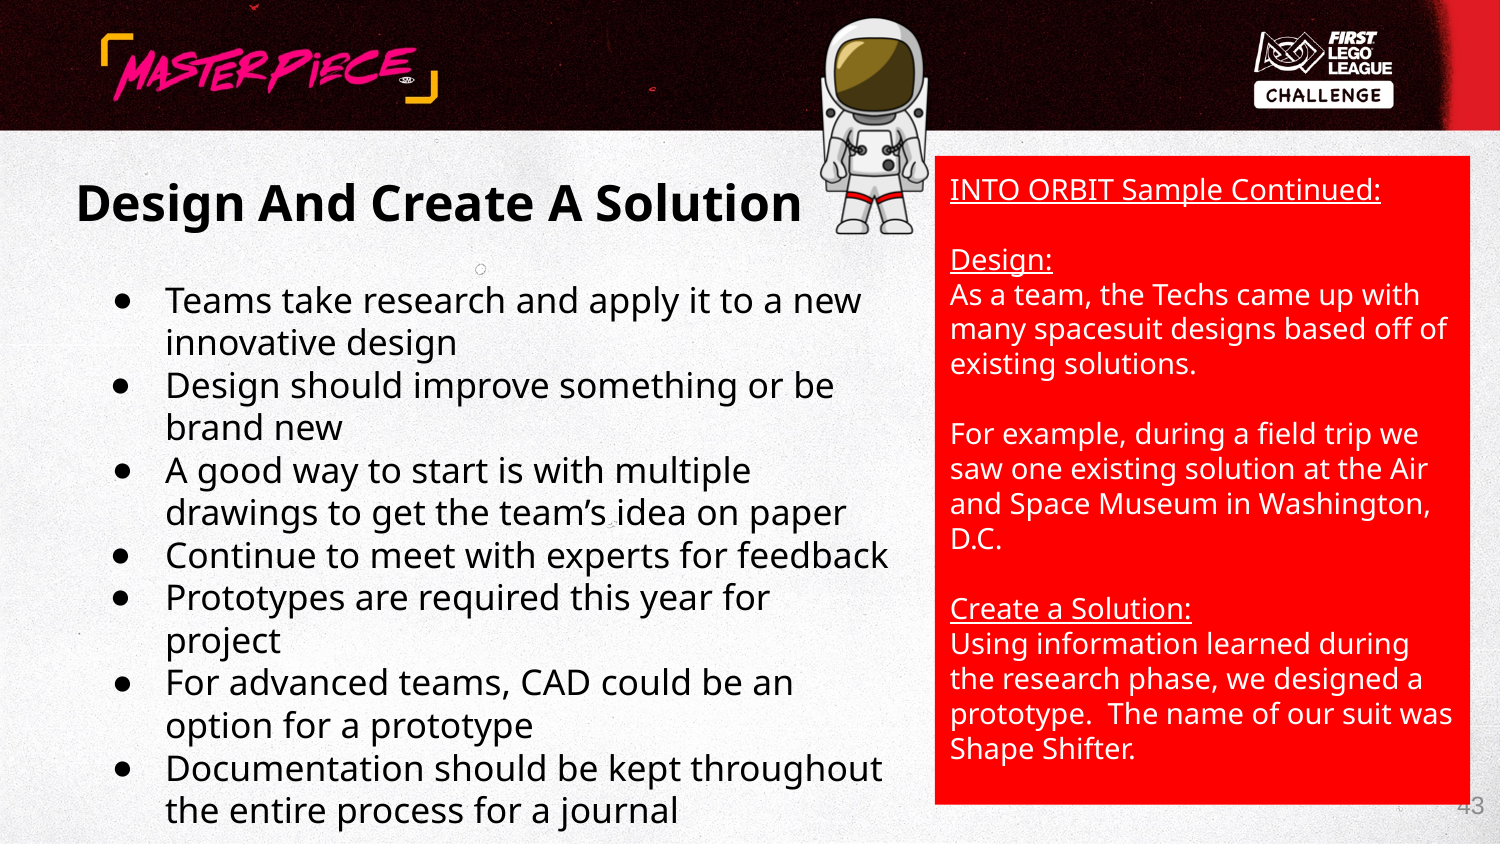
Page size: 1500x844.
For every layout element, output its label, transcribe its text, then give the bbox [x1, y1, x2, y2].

slide_number 43 [1162, 782, 1500, 828]
title Design And Create A Solution [75, 155, 779, 247]
picture [0, 0, 1500, 844]
text_box INTO ORBIT Sample Continued: Design: As a team, the Techs came up with many spacesuit designs based off of existing solutions. For example, during a field trip we saw one existing solution at the Air and Space Museum in Washington, D.C. Create a Solution: Using information learned during the research phase, we designed a prototype. The name of our suit was Shape Shifter. [934, 155, 1471, 805]
list Teams take research and apply it to a new innovative design Design should improve something or be brand new A good way to start is with multiple drawings to get the team’s idea on paper Continue to meet with experts for feedback Prototypes are required this year for project For advanced teams, CAD could be an option for a prototype Documentation should be kept throughout the entire process for a journal [75, 270, 905, 759]
